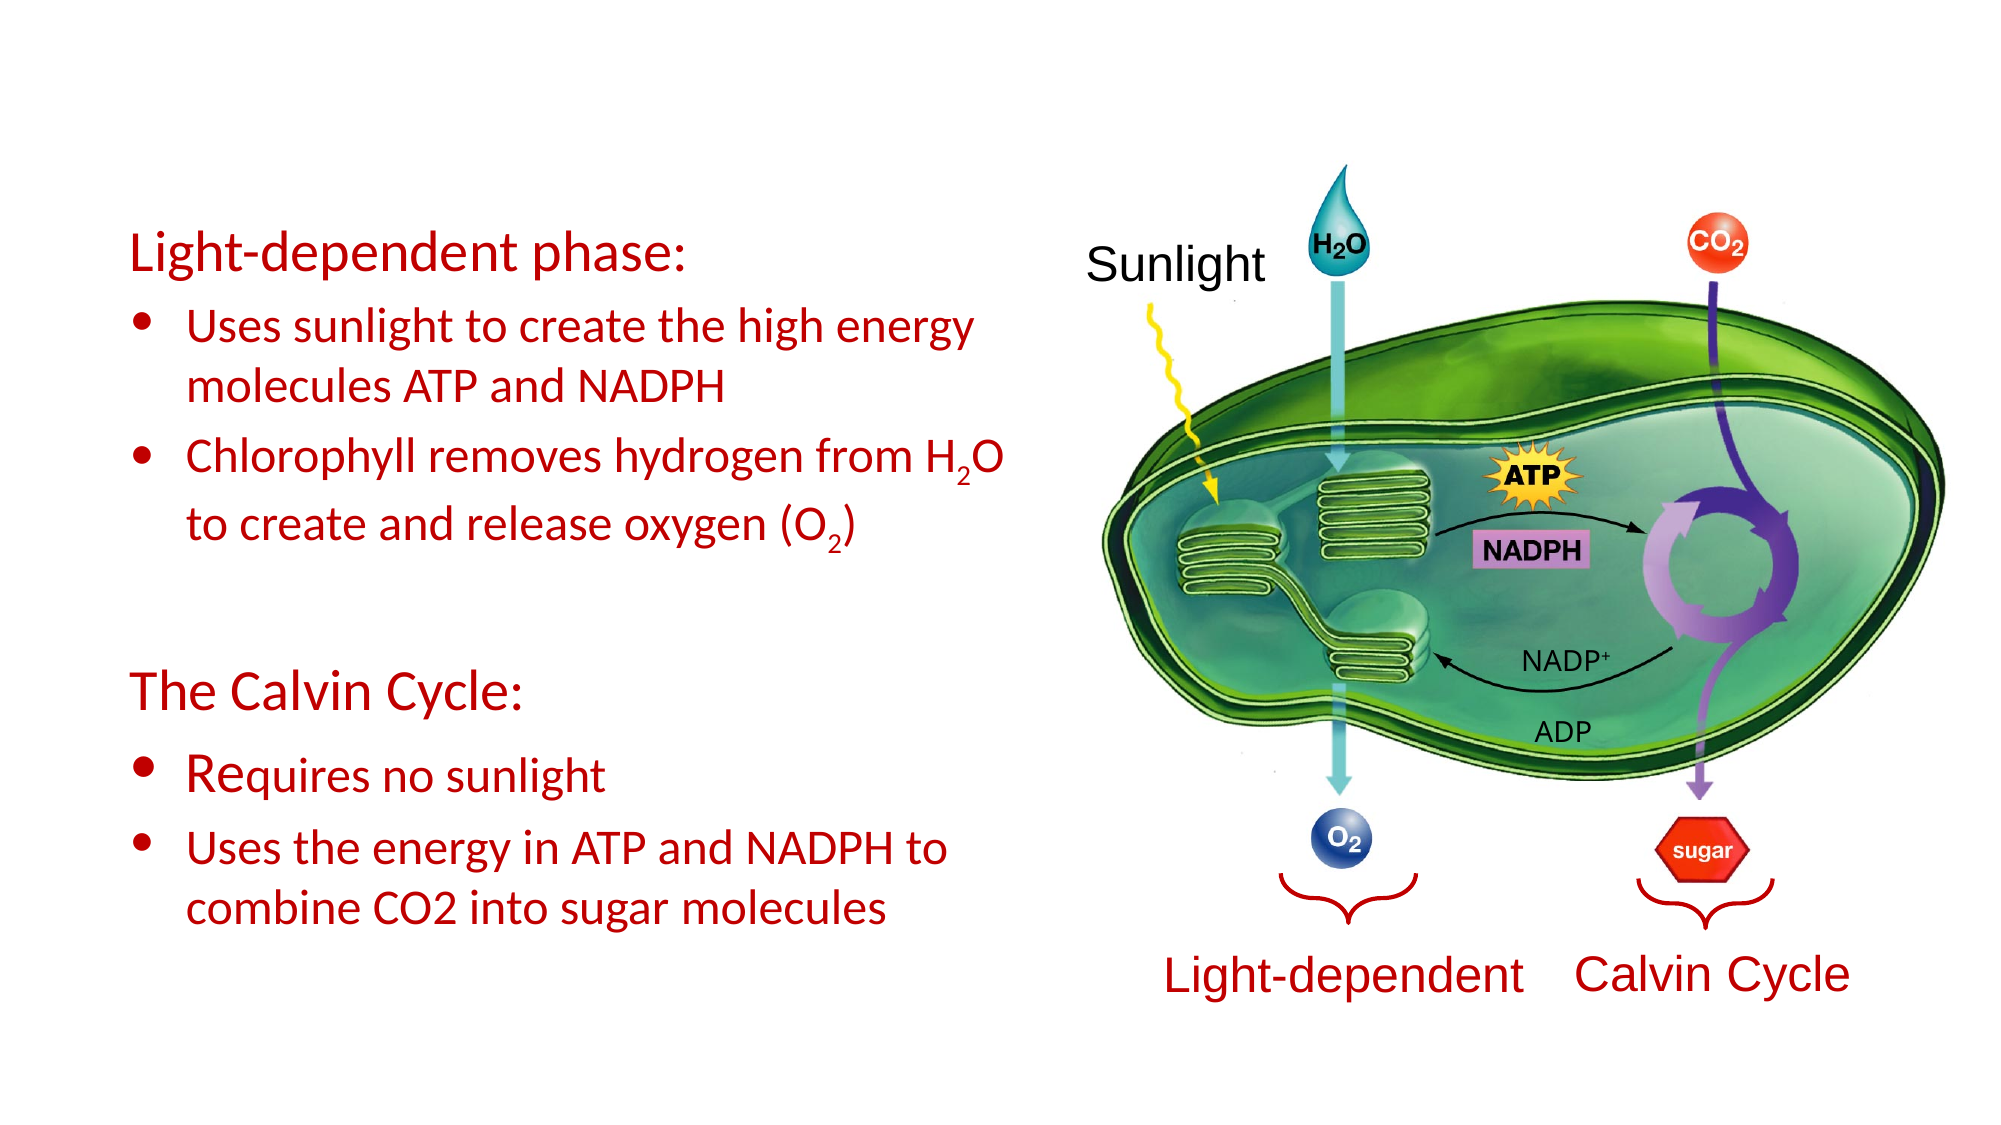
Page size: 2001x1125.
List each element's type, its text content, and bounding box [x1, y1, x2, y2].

text_box Light-dependent phase: Uses sunlight to create the high energy molecules ATP and NADPH Chlorophyll removes hydrogen from H2O to create and release oxygen (O2) The Calvin Cycle: Requires no sunlight Uses the energy in ATP and NADPH to combine CO2 into sugar molecules [114, 205, 1059, 972]
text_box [1069, 149, 1954, 1011]
